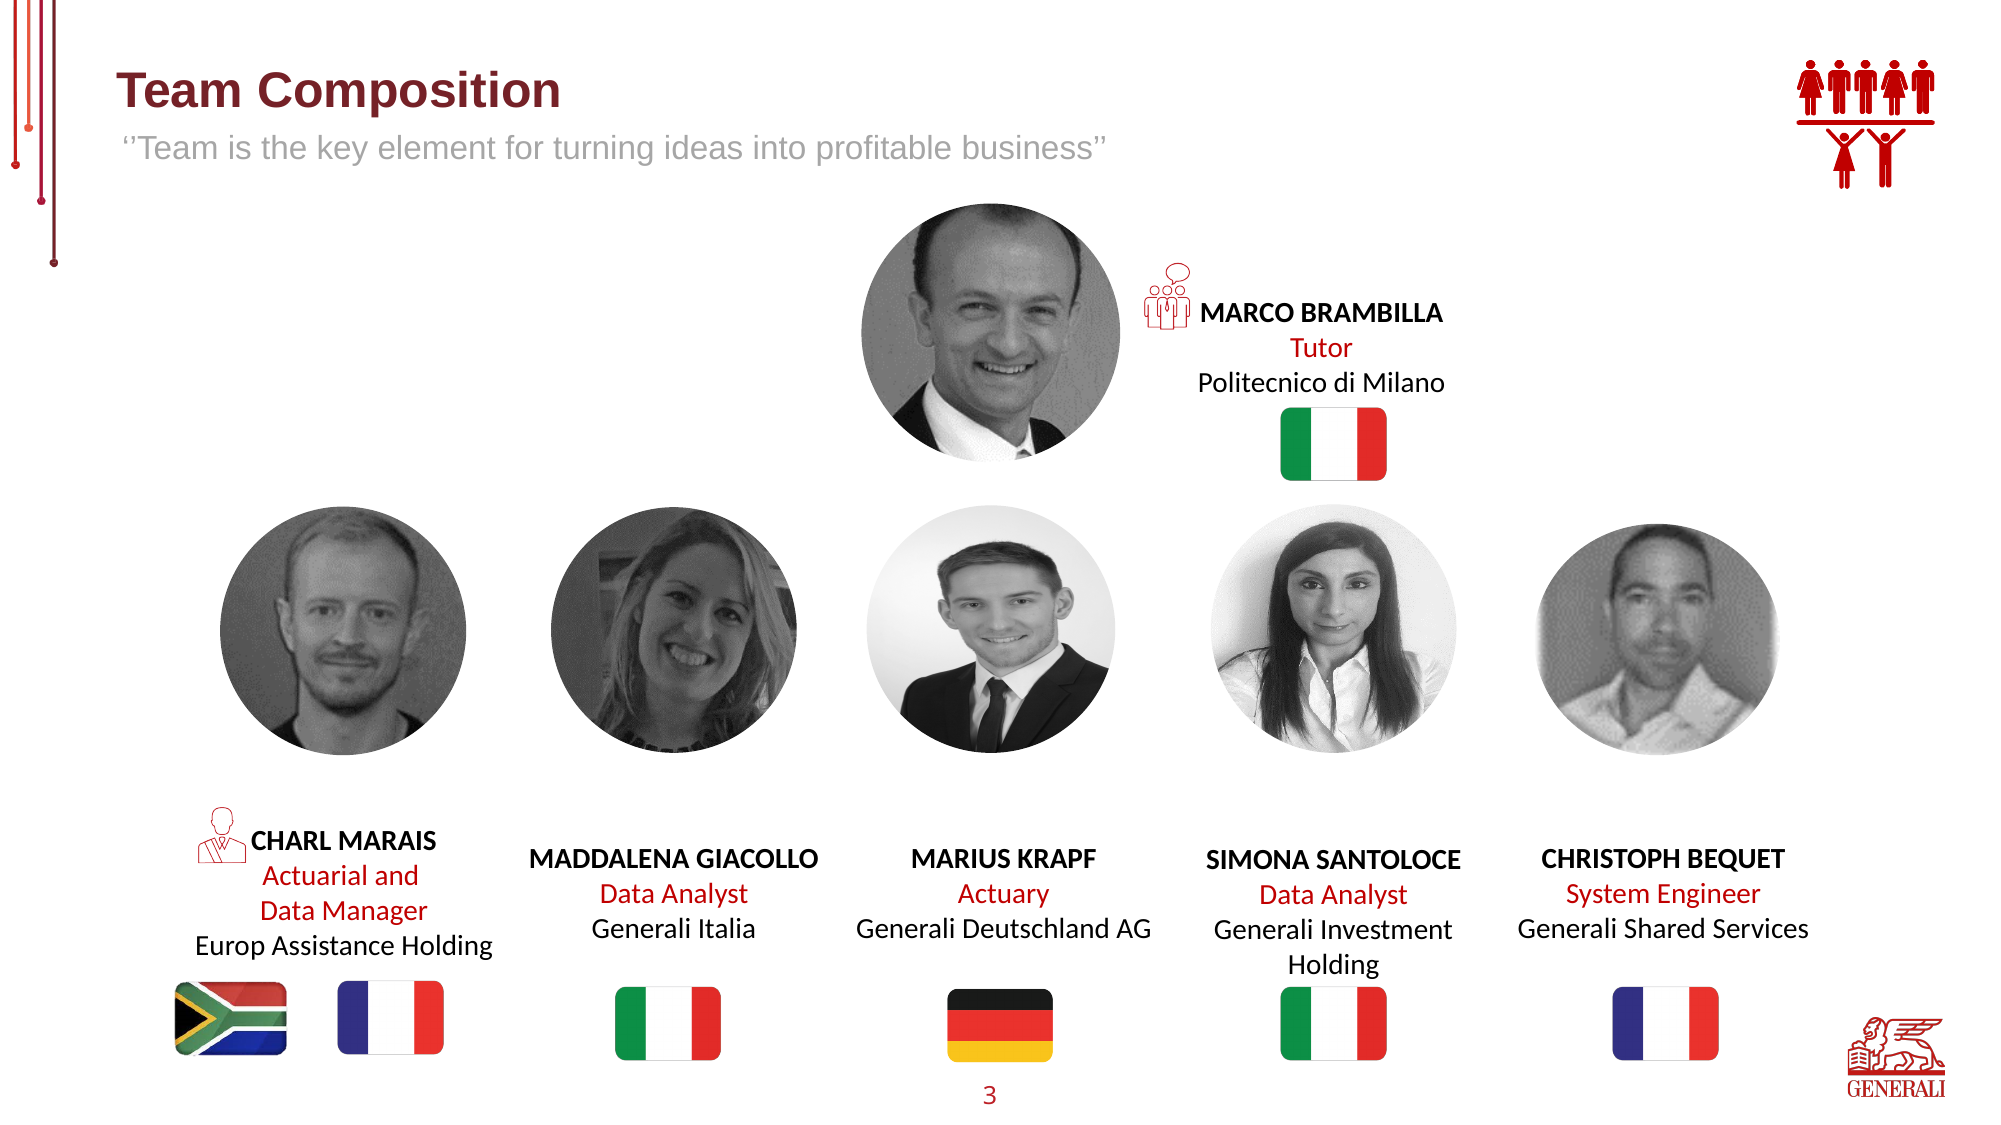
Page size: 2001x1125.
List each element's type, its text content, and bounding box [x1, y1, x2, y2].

picture [11, 0, 58, 270]
text_box 3 [955, 1102, 1025, 1110]
text_box MARIUS KRAPF Actuary Generali Deutschland AG [828, 835, 1180, 948]
picture [1210, 367, 1457, 753]
picture [924, 949, 1076, 1102]
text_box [1796, 59, 1935, 189]
picture [1534, 523, 1780, 756]
text_box ‘’Team is the key element for turning ideas into profitable business’’ [107, 118, 1498, 174]
picture [314, 941, 467, 1094]
text_box SIMONA SANTOLOCE Data Analyst Generali Investment Holding [1158, 854, 1510, 967]
picture [866, 504, 1116, 754]
picture [1589, 947, 1742, 1100]
picture [220, 506, 467, 756]
text_box CHARL MARAIS Actuarial and Data Manager Europ Assistance Holding [168, 835, 498, 948]
text_box MADDALENA GIACOLLO Data Analyst Generali Italia [498, 835, 828, 948]
picture [184, 797, 260, 873]
picture [1257, 947, 1410, 1100]
text_box MARCO BRAMBILLA Tutor Politecnico di Milano [1146, 289, 1498, 402]
text_box Team Composition [116, 75, 1291, 118]
picture [861, 203, 1213, 463]
picture [592, 947, 744, 1100]
text_box CHRISTOPH BEQUET System Engineer Generali Shared Services [1488, 835, 1839, 948]
picture [160, 966, 299, 1070]
picture [551, 507, 797, 753]
